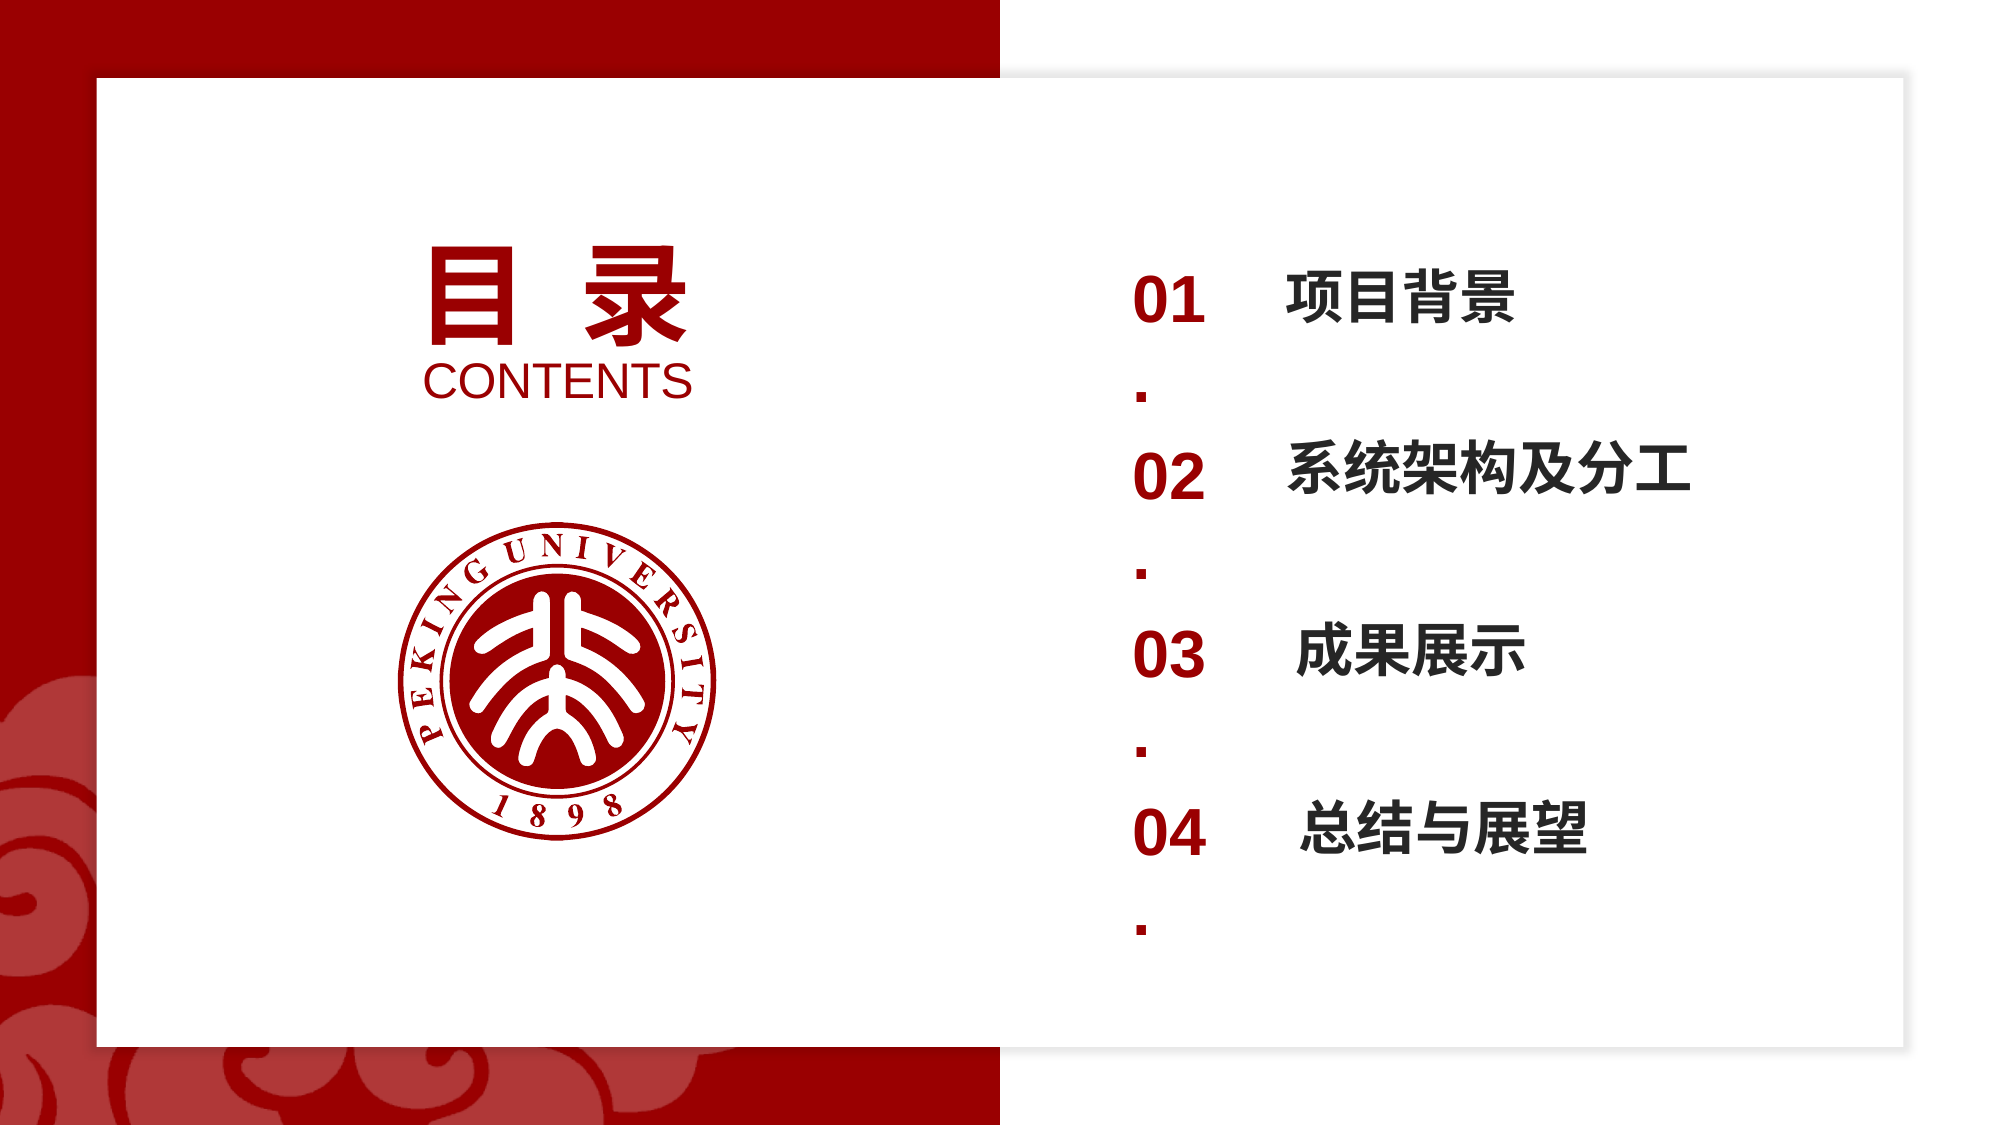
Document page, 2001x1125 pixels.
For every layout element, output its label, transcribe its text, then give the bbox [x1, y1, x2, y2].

list 总结与展望 [1283, 792, 1785, 873]
list 成果展示 [1280, 613, 1782, 694]
list 系统架构及分工 [1270, 431, 1772, 512]
list 项目背景 [1270, 260, 1809, 341]
picture [0, 552, 831, 1125]
